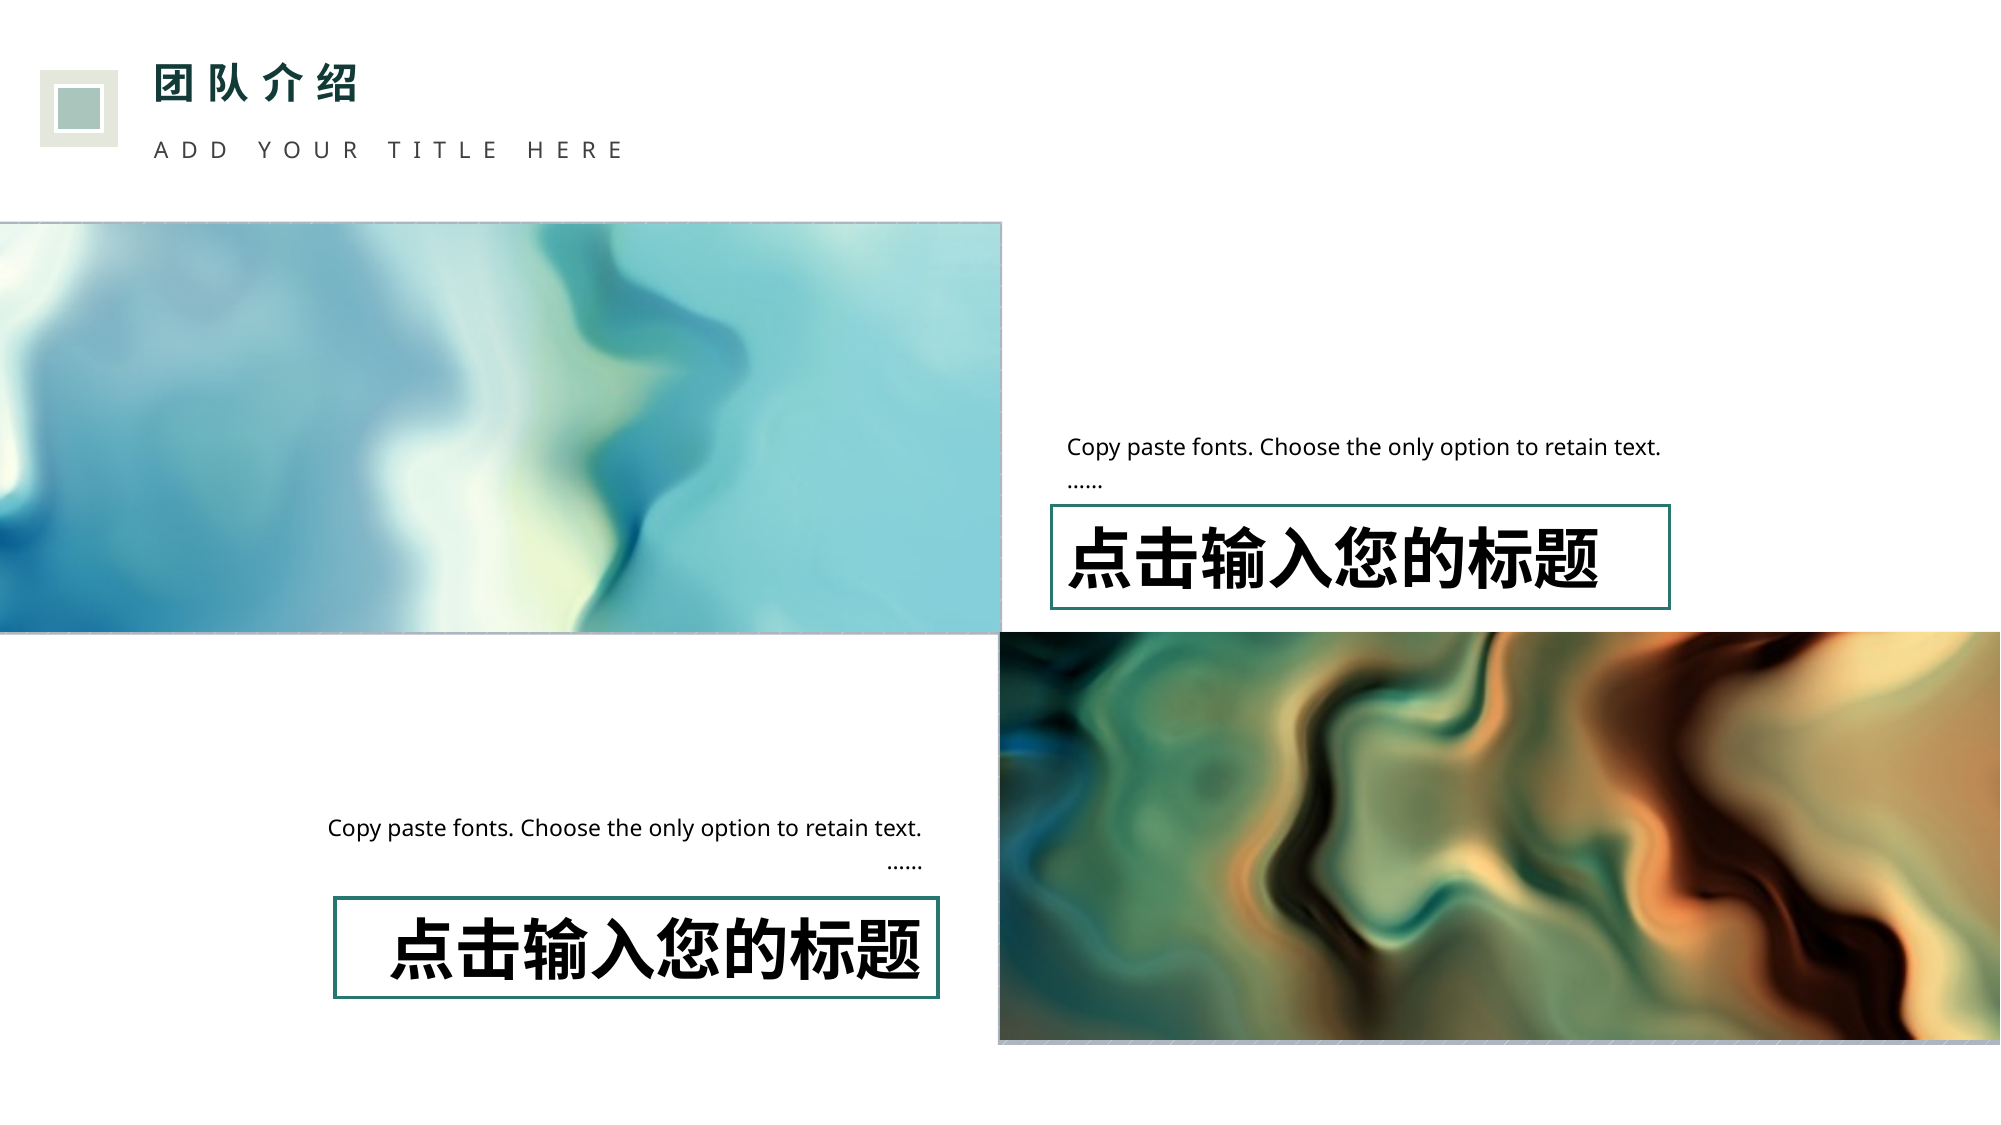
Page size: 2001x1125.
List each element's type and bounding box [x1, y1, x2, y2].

text_box [0, 221, 2000, 1046]
text_box [37, 42, 690, 176]
